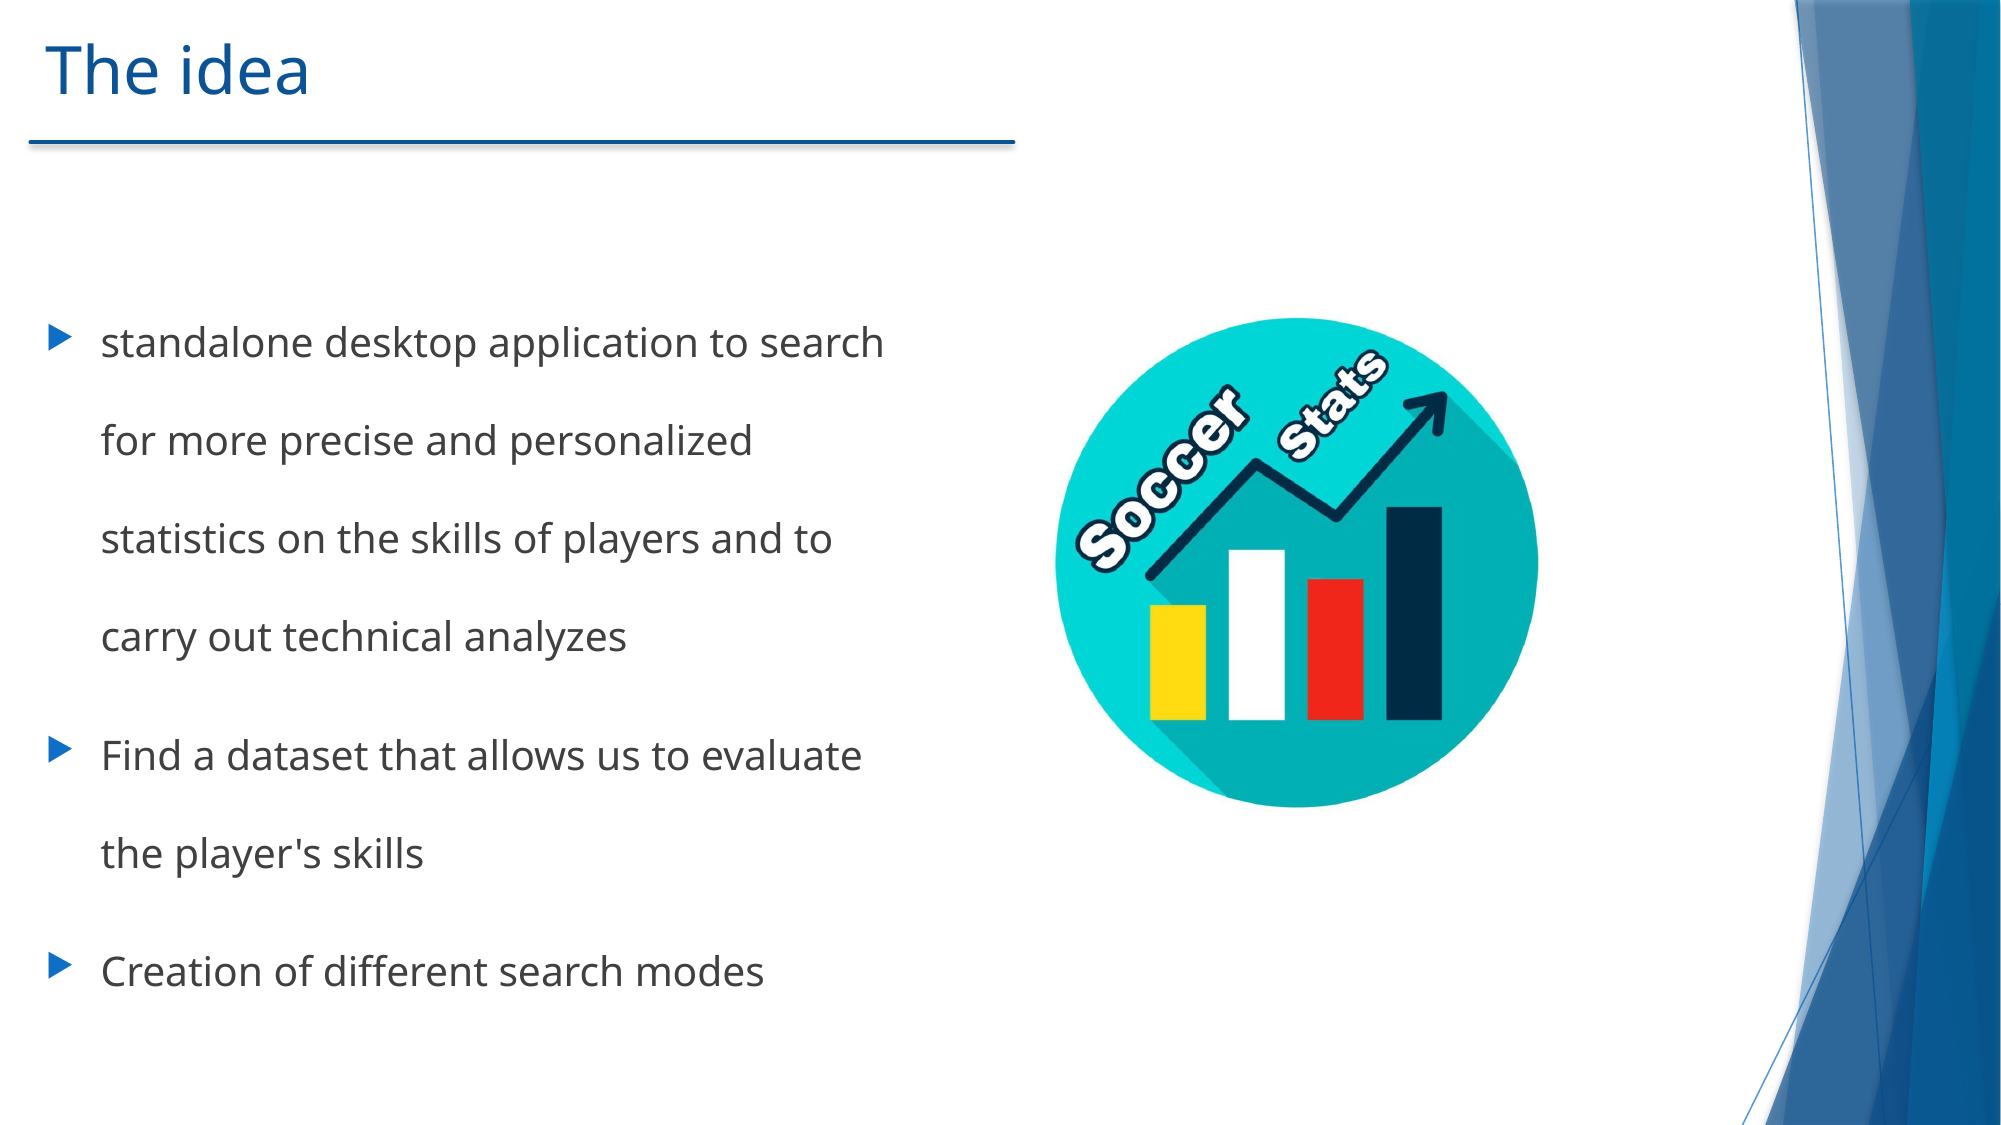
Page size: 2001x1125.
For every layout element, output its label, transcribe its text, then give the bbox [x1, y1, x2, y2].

title The idea [30, 20, 1164, 147]
text_box standalone desktop application to search for more precise and personalized statistics on the skills of players and to carry out technical analyzes Find a dataset that allows us to evaluate the player's skills Creation of different search modes [30, 260, 922, 1018]
picture [952, 218, 1641, 907]
